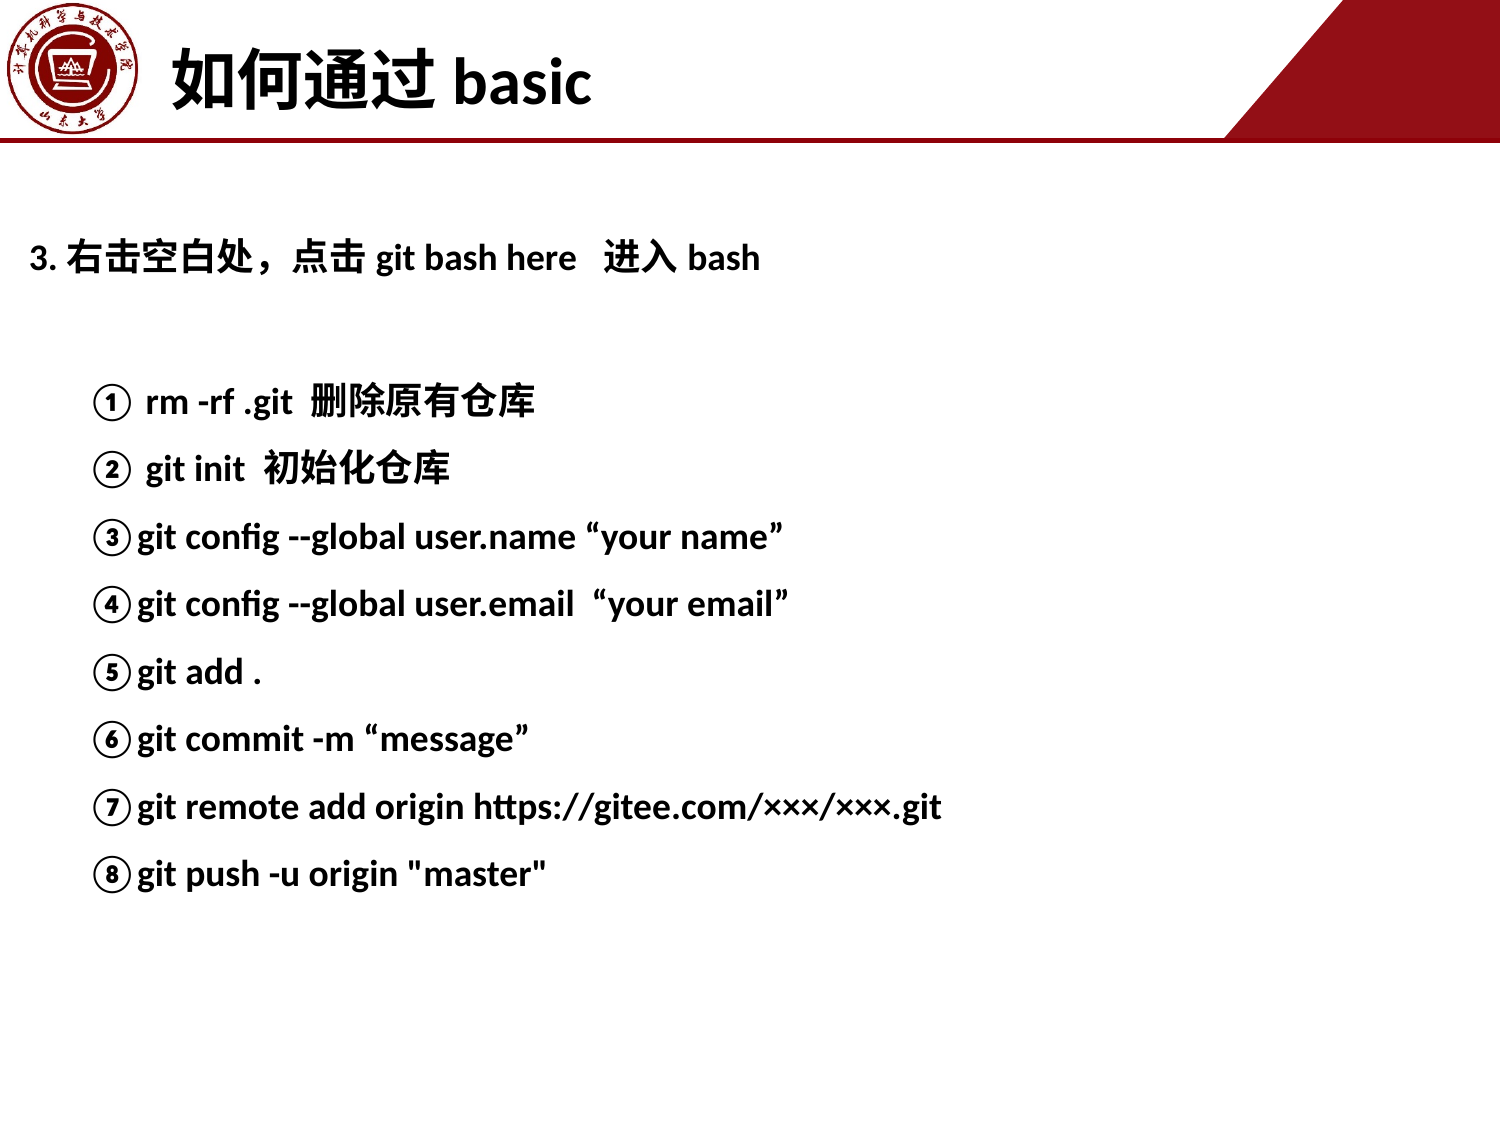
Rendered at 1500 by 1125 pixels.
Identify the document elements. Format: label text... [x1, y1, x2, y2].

picture [0, 0, 142, 138]
text_box 如何通过basic [155, 40, 1449, 116]
text_box ① rm -rf .git 删除原有仓库 ② git init 初始化仓库 ③git config --global user.name “your name” ④git config --global user.email “your email” ⑤git add . ⑥git commit -m “message” ⑦git remote add origin https://gitee.com/×××/×××.git ⑧git push -u origin "master" [72, 347, 1364, 1038]
text_box 3.右击空白处，点击git bash here 进入bash [14, 202, 1500, 285]
